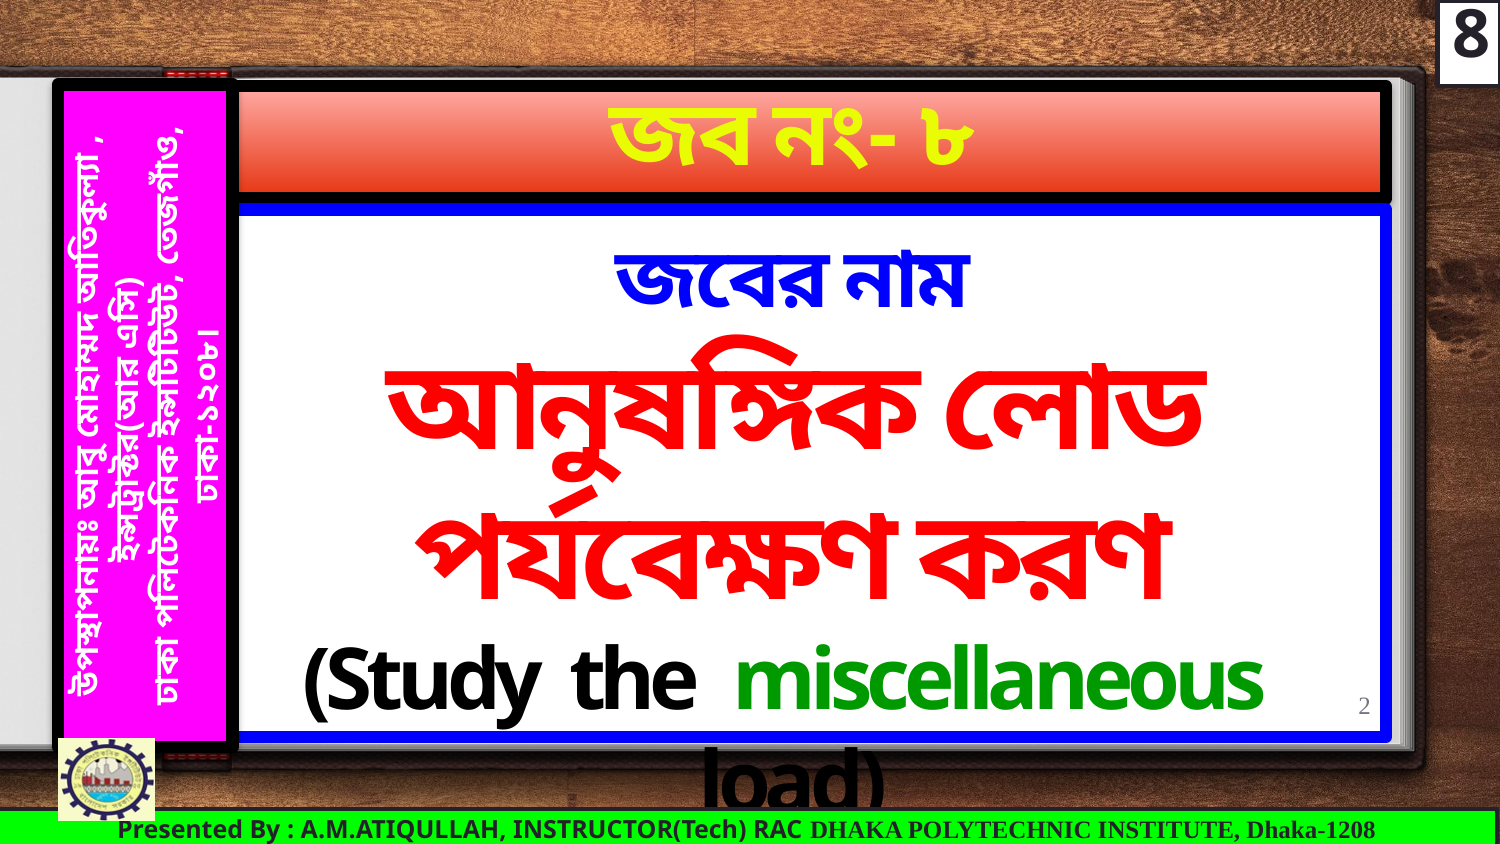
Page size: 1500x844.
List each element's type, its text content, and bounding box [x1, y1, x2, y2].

slide_number 2 [1295, 672, 1386, 737]
text_box Presented By : A.M.ATIQULLAH, INSTRUCTOR(Tech) RAC DHAKA POLYTECHNIC INSTITUTE, Dhaka-1208 [0, 807, 1499, 844]
picture [0, 0, 1500, 844]
text_box উপস্থাপনায়ঃ আবু মোহাম্মদ আতিকুল্যা , ইন্সট্রাক্টর(আর এসি) ঢাকা পলিটেকনিক ইন্সটিটিউট, তেজগাঁও, ঢাকা-১২০৮। [58, 84, 233, 747]
title জব নং- ৮ [236, 86, 1386, 199]
text_box 8 [1435, 0, 1500, 88]
subtitle জবের নাম আনুষঙ্গিক লোড পর্যবেক্ষণ করণ (Study the miscellaneous load) তারিখঃ ২২-০৬-২০২১ মঙ্গলবার সকাল - ০৯ টা [238, 207, 1388, 739]
